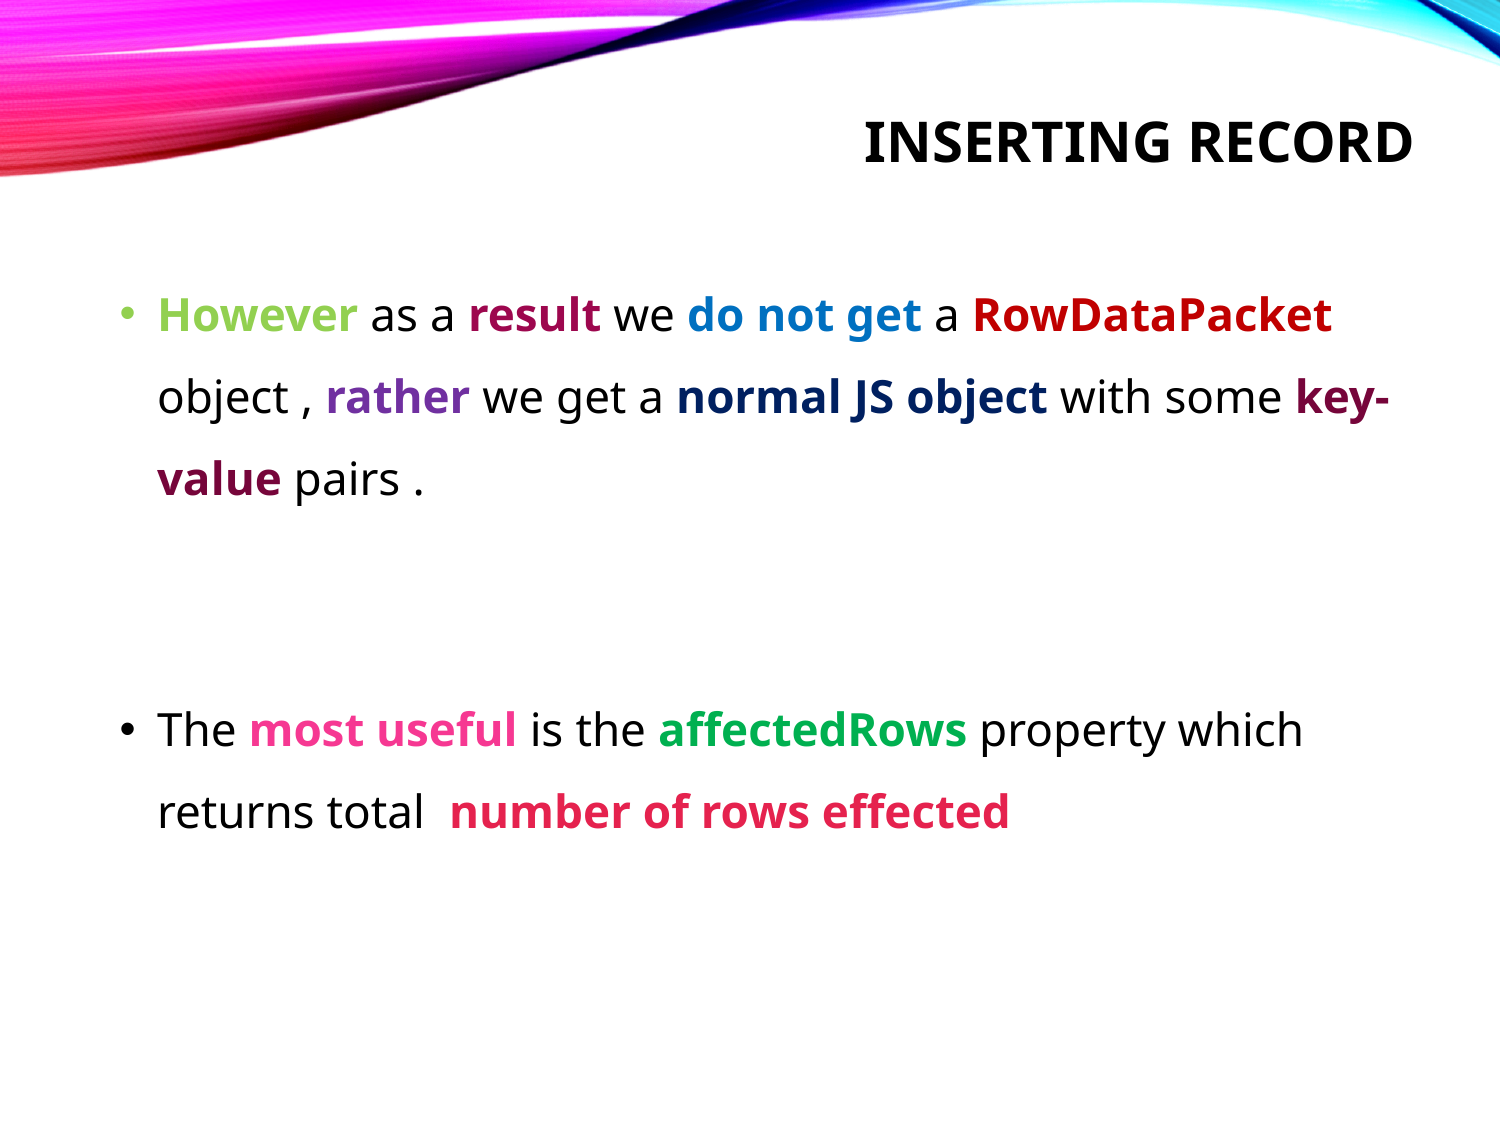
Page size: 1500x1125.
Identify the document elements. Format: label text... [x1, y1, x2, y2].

picture [0, 0, 1500, 178]
list However as a result we do not get a RowDataPacket object , rather we get a normal JS object with some key-value pairs . The most useful is the affectedRows property which returns total number of rows effected [29, 250, 1475, 1111]
title inserting record [383, 38, 1431, 250]
